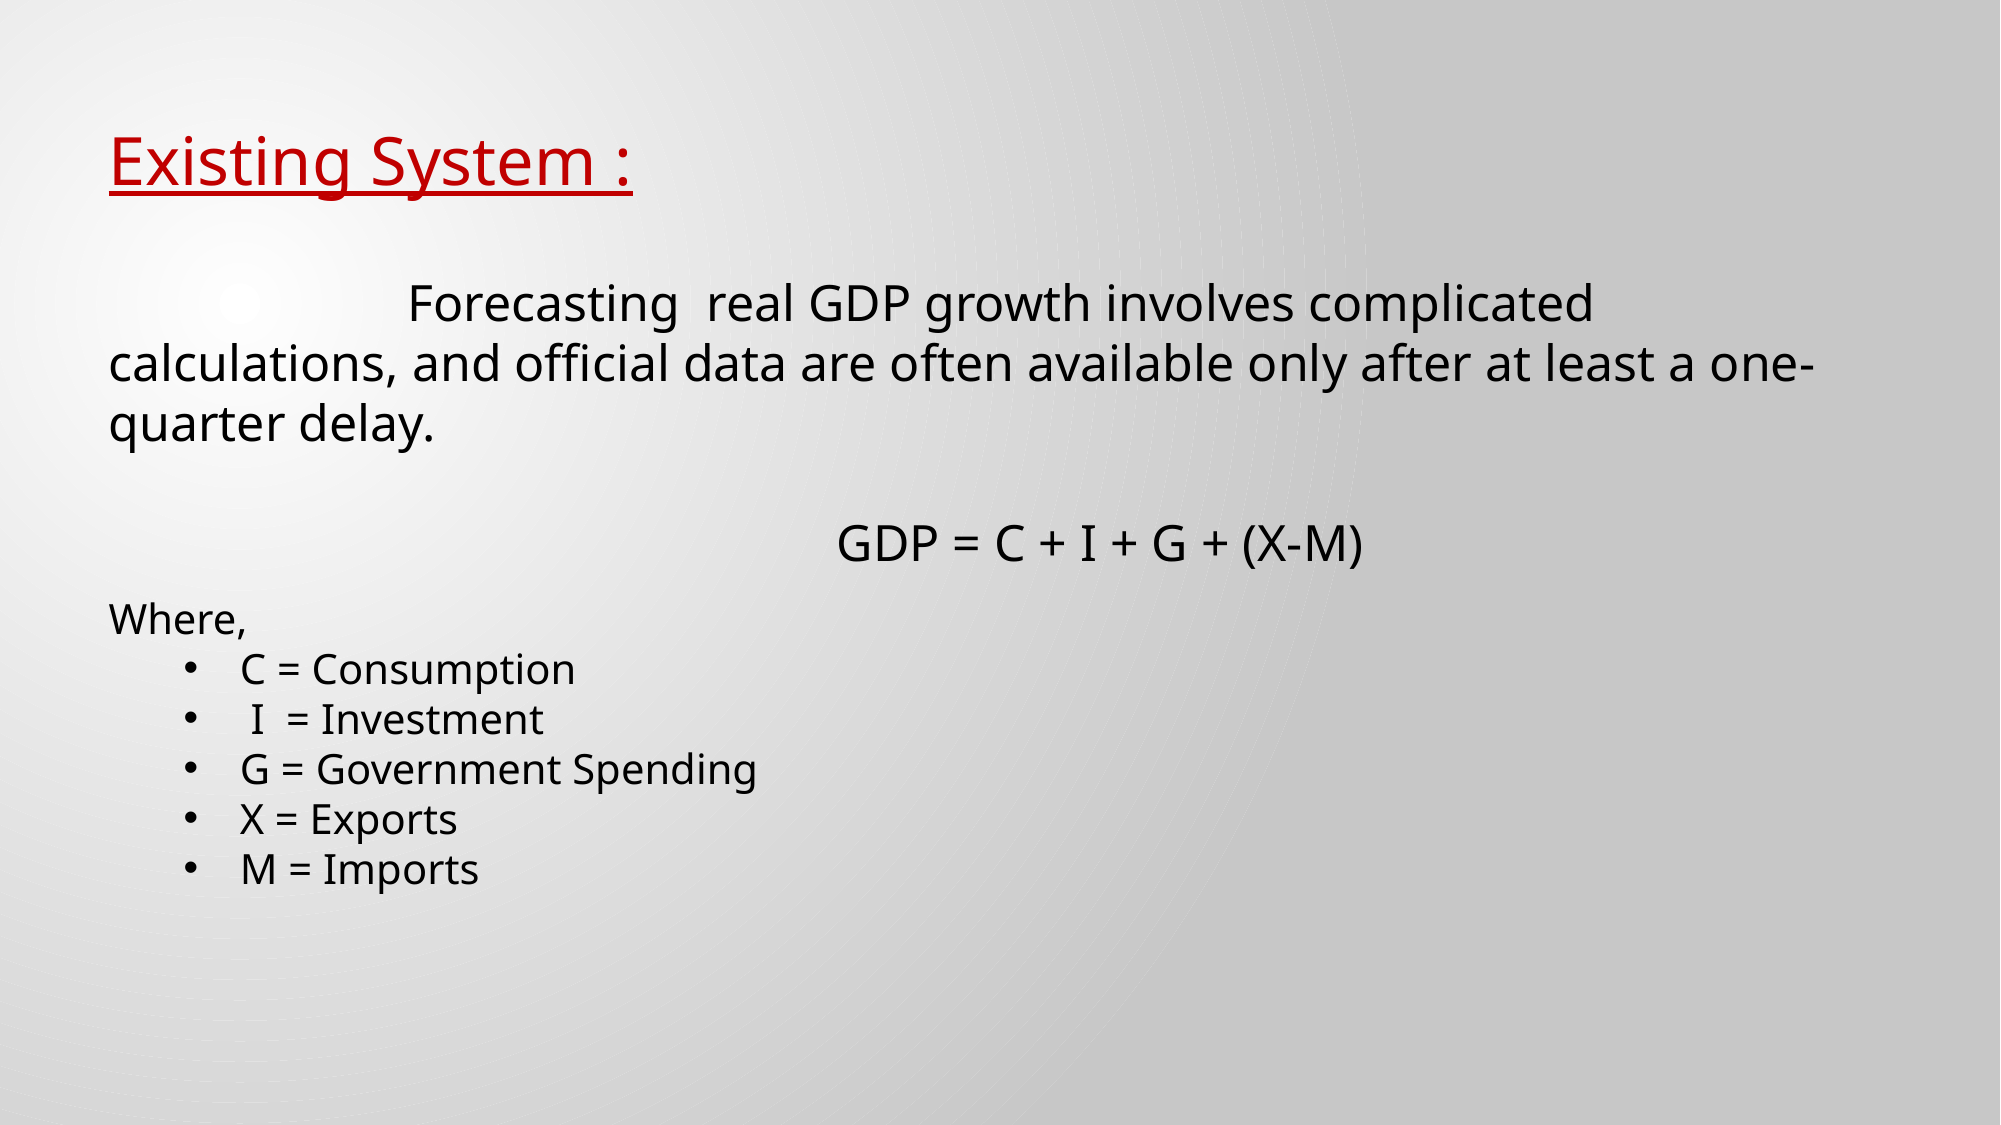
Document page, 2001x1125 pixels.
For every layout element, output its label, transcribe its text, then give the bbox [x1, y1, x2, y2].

text_box [129, 830, 1113, 937]
text_box Existing System : [93, 111, 1028, 207]
text_box Where, C = Consumption I = Investment G = Government Spending X = Exports M = Imports [93, 585, 2000, 945]
text_box Forecasting real GDP growth involves complicated calculations, and oﬃcial data are often available only after at least a one-quarter delay. GDP = C + I + G + (X-M) [93, 264, 1907, 639]
